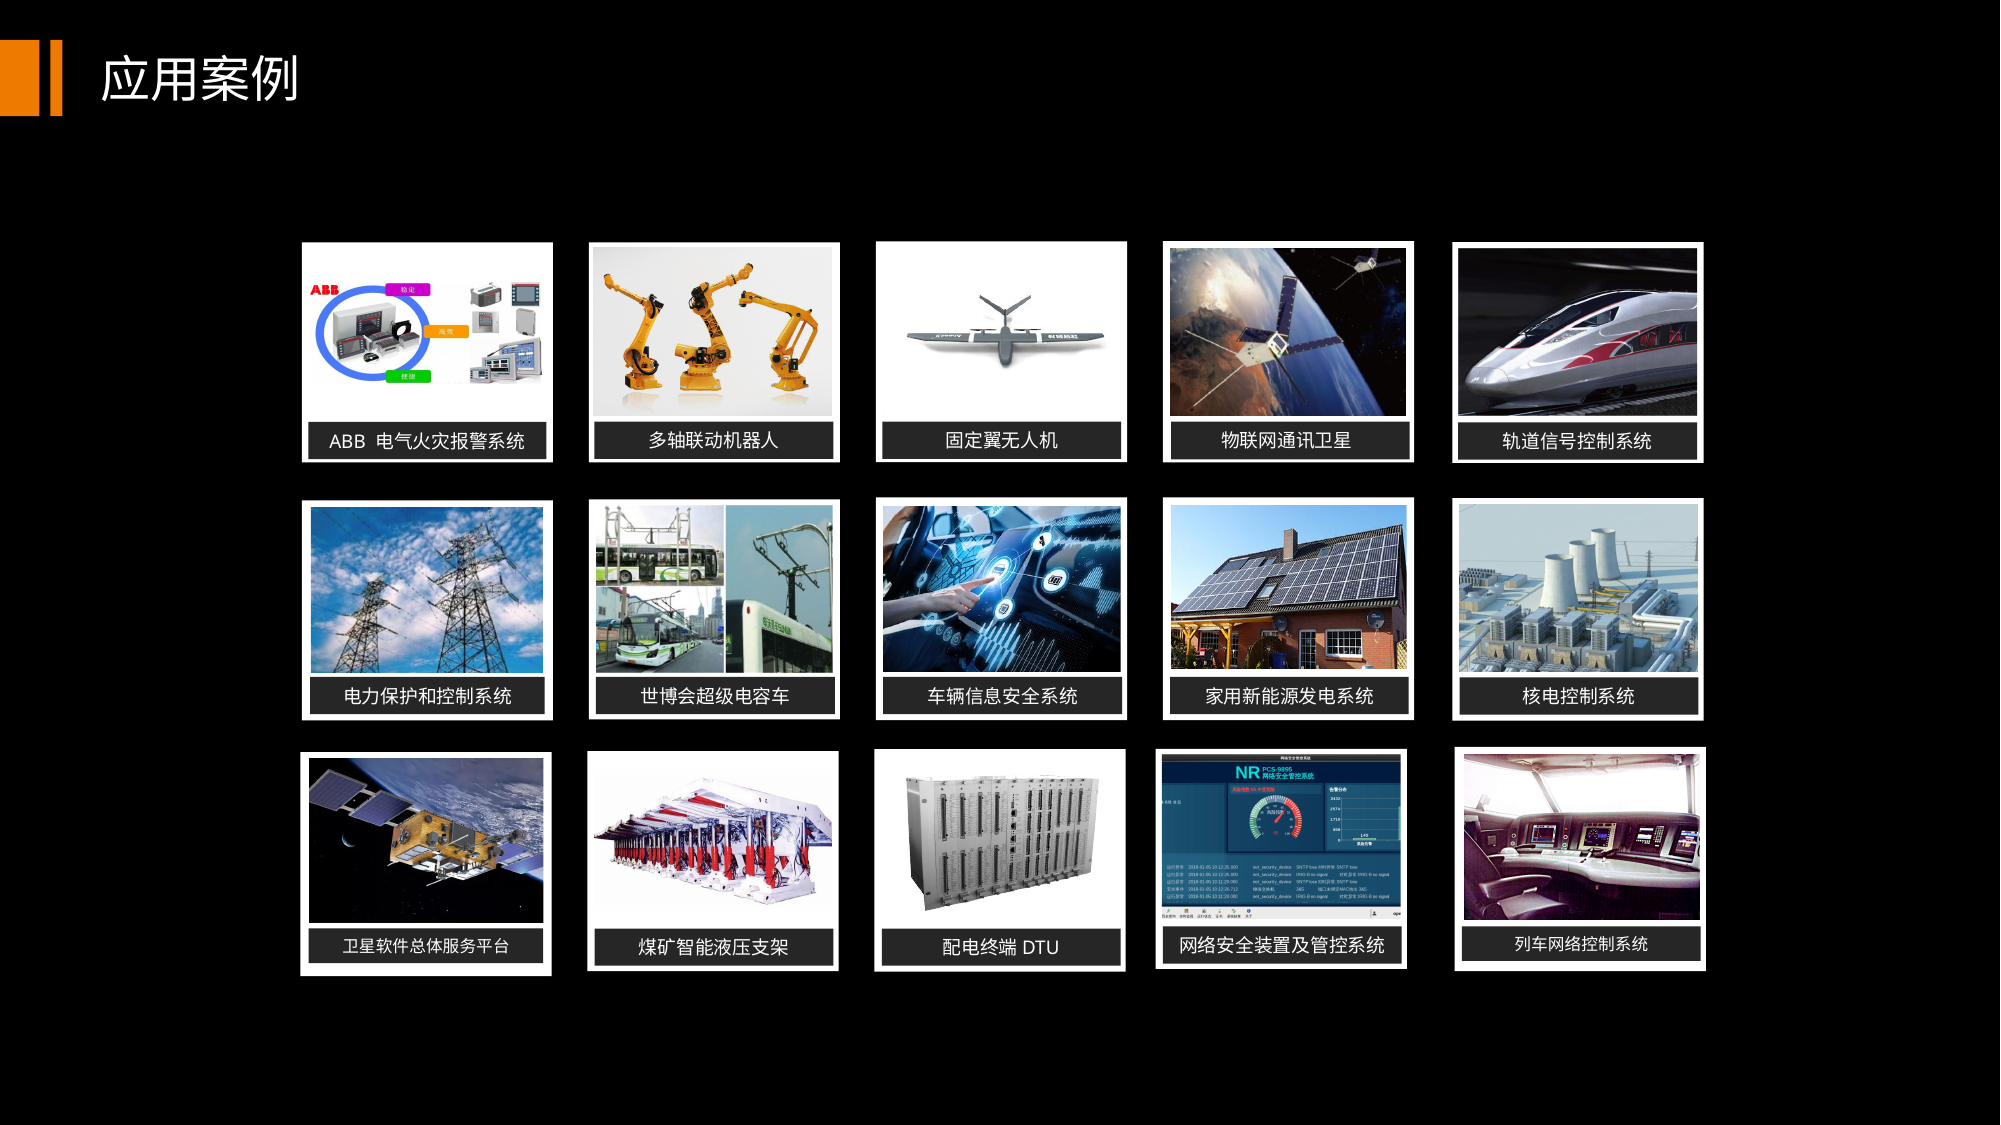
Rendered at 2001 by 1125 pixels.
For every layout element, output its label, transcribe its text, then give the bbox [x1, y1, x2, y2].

text_box 配电终端DTU [881, 928, 1121, 966]
text_box [300, 751, 552, 977]
text_box 世博会超级电容车 [595, 679, 835, 715]
text_box 多轴联动机器人 [594, 421, 834, 459]
text_box 电力保护和控制系统 [310, 677, 545, 715]
text_box [875, 241, 1128, 463]
text_box [1155, 748, 1408, 970]
text_box [588, 499, 841, 720]
text_box [587, 750, 839, 972]
text_box [1454, 746, 1707, 972]
text_box [1371, 421, 1410, 460]
picture [1161, 754, 1401, 919]
text_box 核电控制系统 [1459, 677, 1699, 715]
picture [310, 507, 544, 673]
text_box 固定翼无人机 [882, 421, 1122, 459]
picture [882, 506, 1121, 672]
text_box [0, 39, 317, 117]
picture [1428, 193, 1698, 461]
picture [1463, 754, 1701, 920]
text_box 列车网络控制系统 [1461, 926, 1701, 961]
text_box [301, 242, 554, 463]
picture [1459, 503, 1698, 673]
text_box [1171, 424, 1206, 460]
text_box ABB 电气火灾报警系统 [308, 421, 547, 460]
text_box 车辆信息安全系统 [883, 677, 1123, 715]
picture [881, 761, 1120, 917]
picture [308, 758, 544, 924]
picture [882, 248, 1121, 415]
text_box 网络安全装置及管控系统 [1162, 926, 1402, 964]
text_box 家用新能源发电系统 [1170, 676, 1409, 715]
picture [1170, 505, 1407, 669]
picture [1169, 248, 1406, 417]
text_box [301, 500, 554, 721]
text_box [875, 497, 1128, 721]
text_box [1162, 497, 1415, 721]
text_box 煤矿智能液压支架 [594, 928, 834, 966]
text_box 物联网通讯卫星 [1206, 424, 1371, 479]
picture [593, 246, 832, 417]
text_box 卫星软件总体服务平台 [308, 929, 544, 964]
text_box [874, 748, 1126, 972]
picture [595, 505, 834, 673]
picture [310, 282, 542, 385]
picture [594, 767, 832, 915]
text_box [1162, 240, 1415, 463]
text_box [588, 242, 841, 463]
text_box [1452, 497, 1704, 721]
